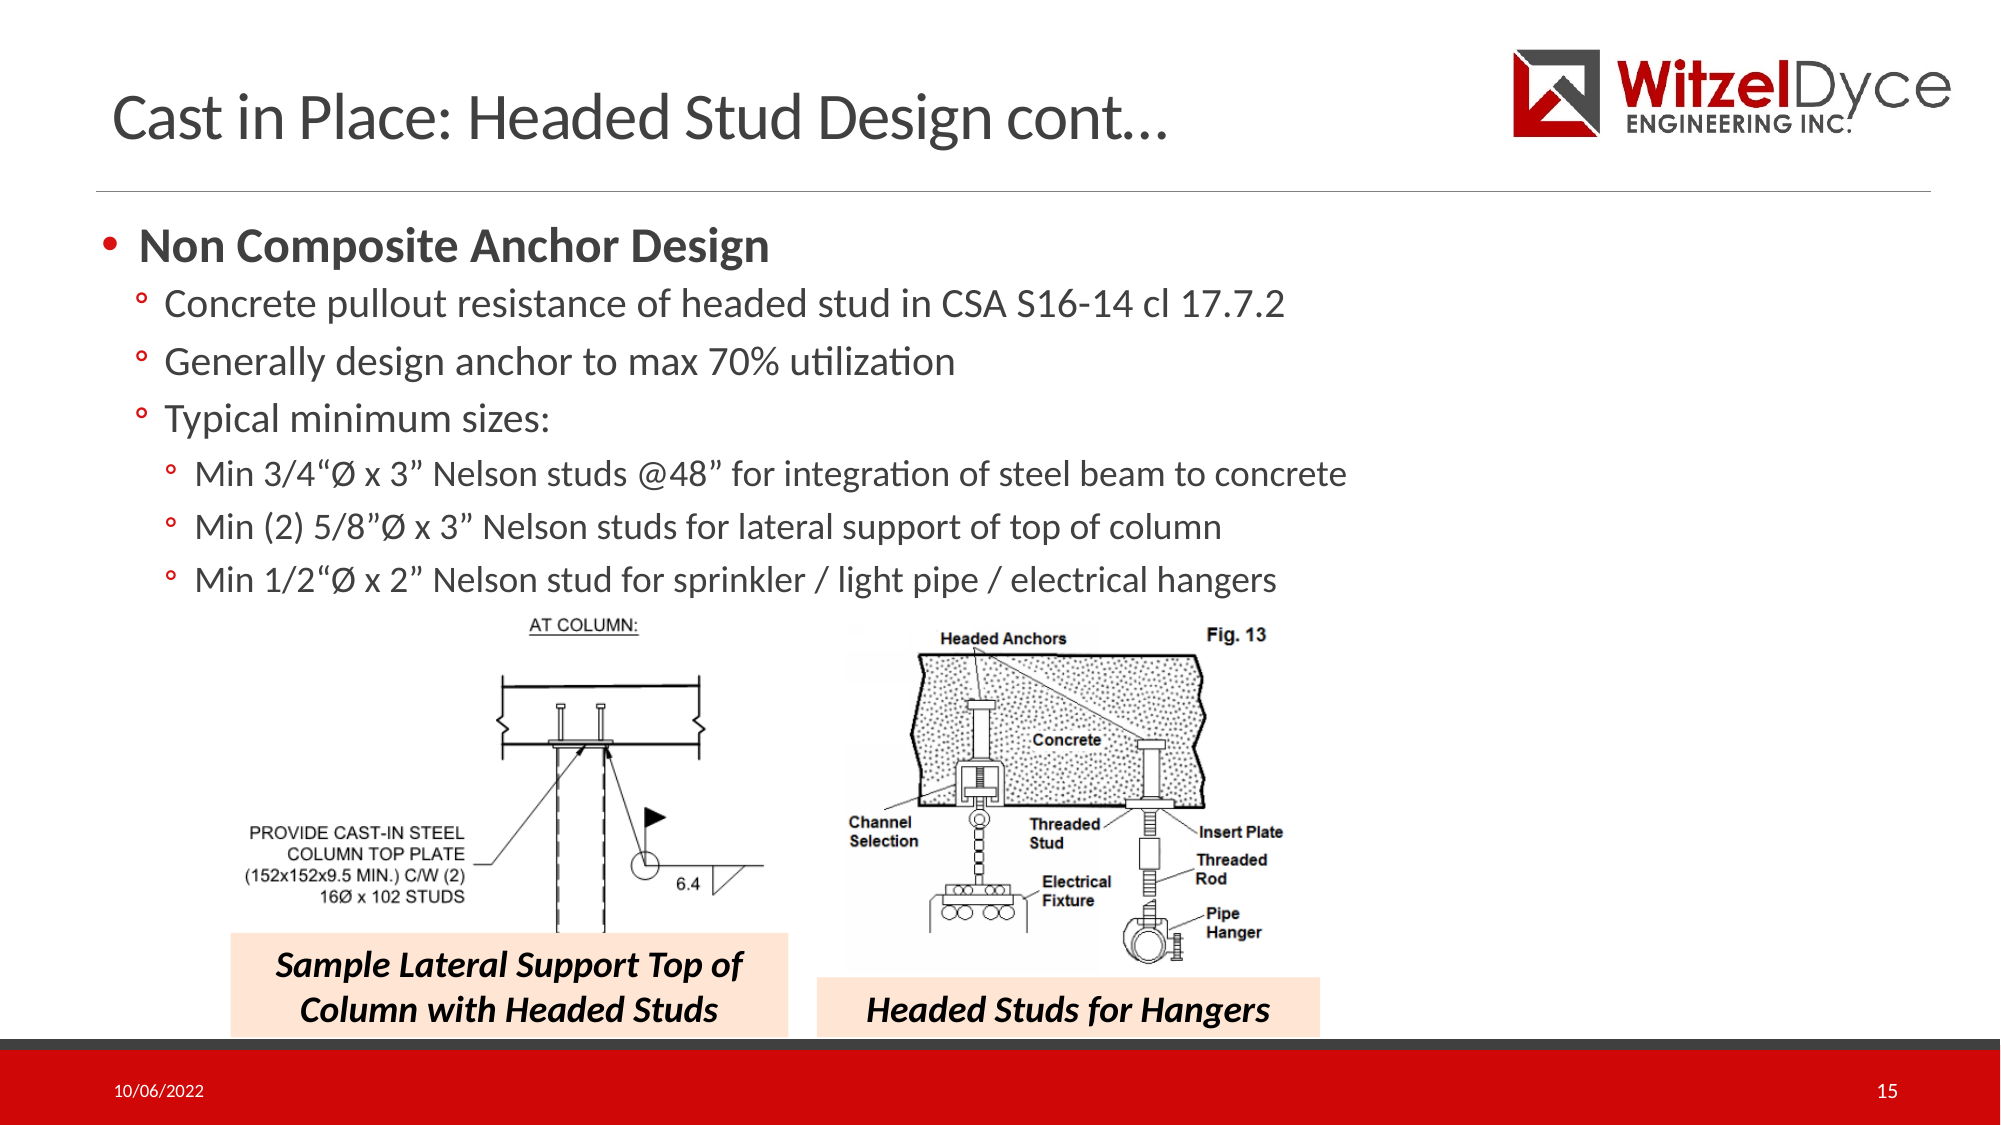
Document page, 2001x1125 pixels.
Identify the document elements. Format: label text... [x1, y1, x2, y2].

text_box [225, 616, 789, 1040]
picture [1506, 41, 1957, 145]
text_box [816, 624, 1321, 1039]
list Non Composite Anchor Design Concrete pullout resistance of headed stud in CSA S16-14 cl 17.7.2 Generally design anchor to max 70% utilization Typical minimum sizes: Min 3/4“Ø x 3” Nelson studs @48” for integration of steel beam to concrete Min (2) 5/8”Ø x 3” Nelson studs for lateral support of top of column Min 1/2“Ø x 2” Nelson stud for sprinkler / light pipe / electrical hangers [86, 211, 1902, 1060]
title Cast in Place: Headed Stud Design cont… [97, 47, 1913, 192]
